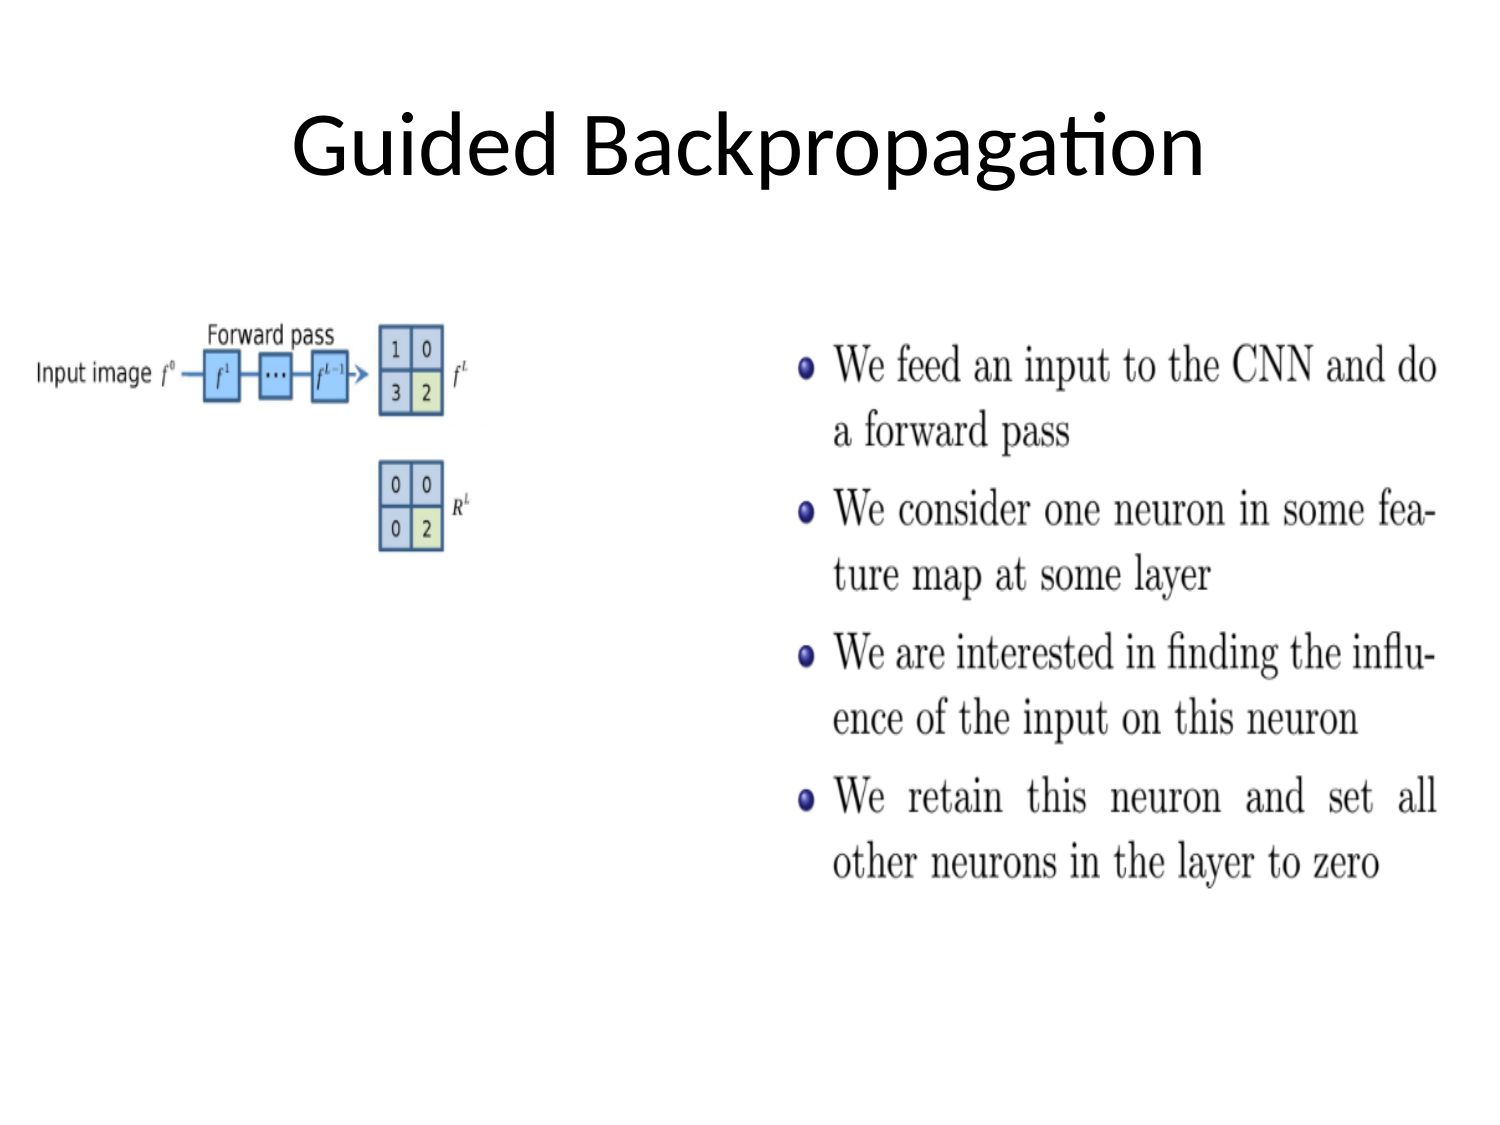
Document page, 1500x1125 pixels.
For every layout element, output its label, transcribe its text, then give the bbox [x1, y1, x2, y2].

picture [17, 314, 1459, 1071]
title Guided Backpropagation [75, 45, 1425, 233]
